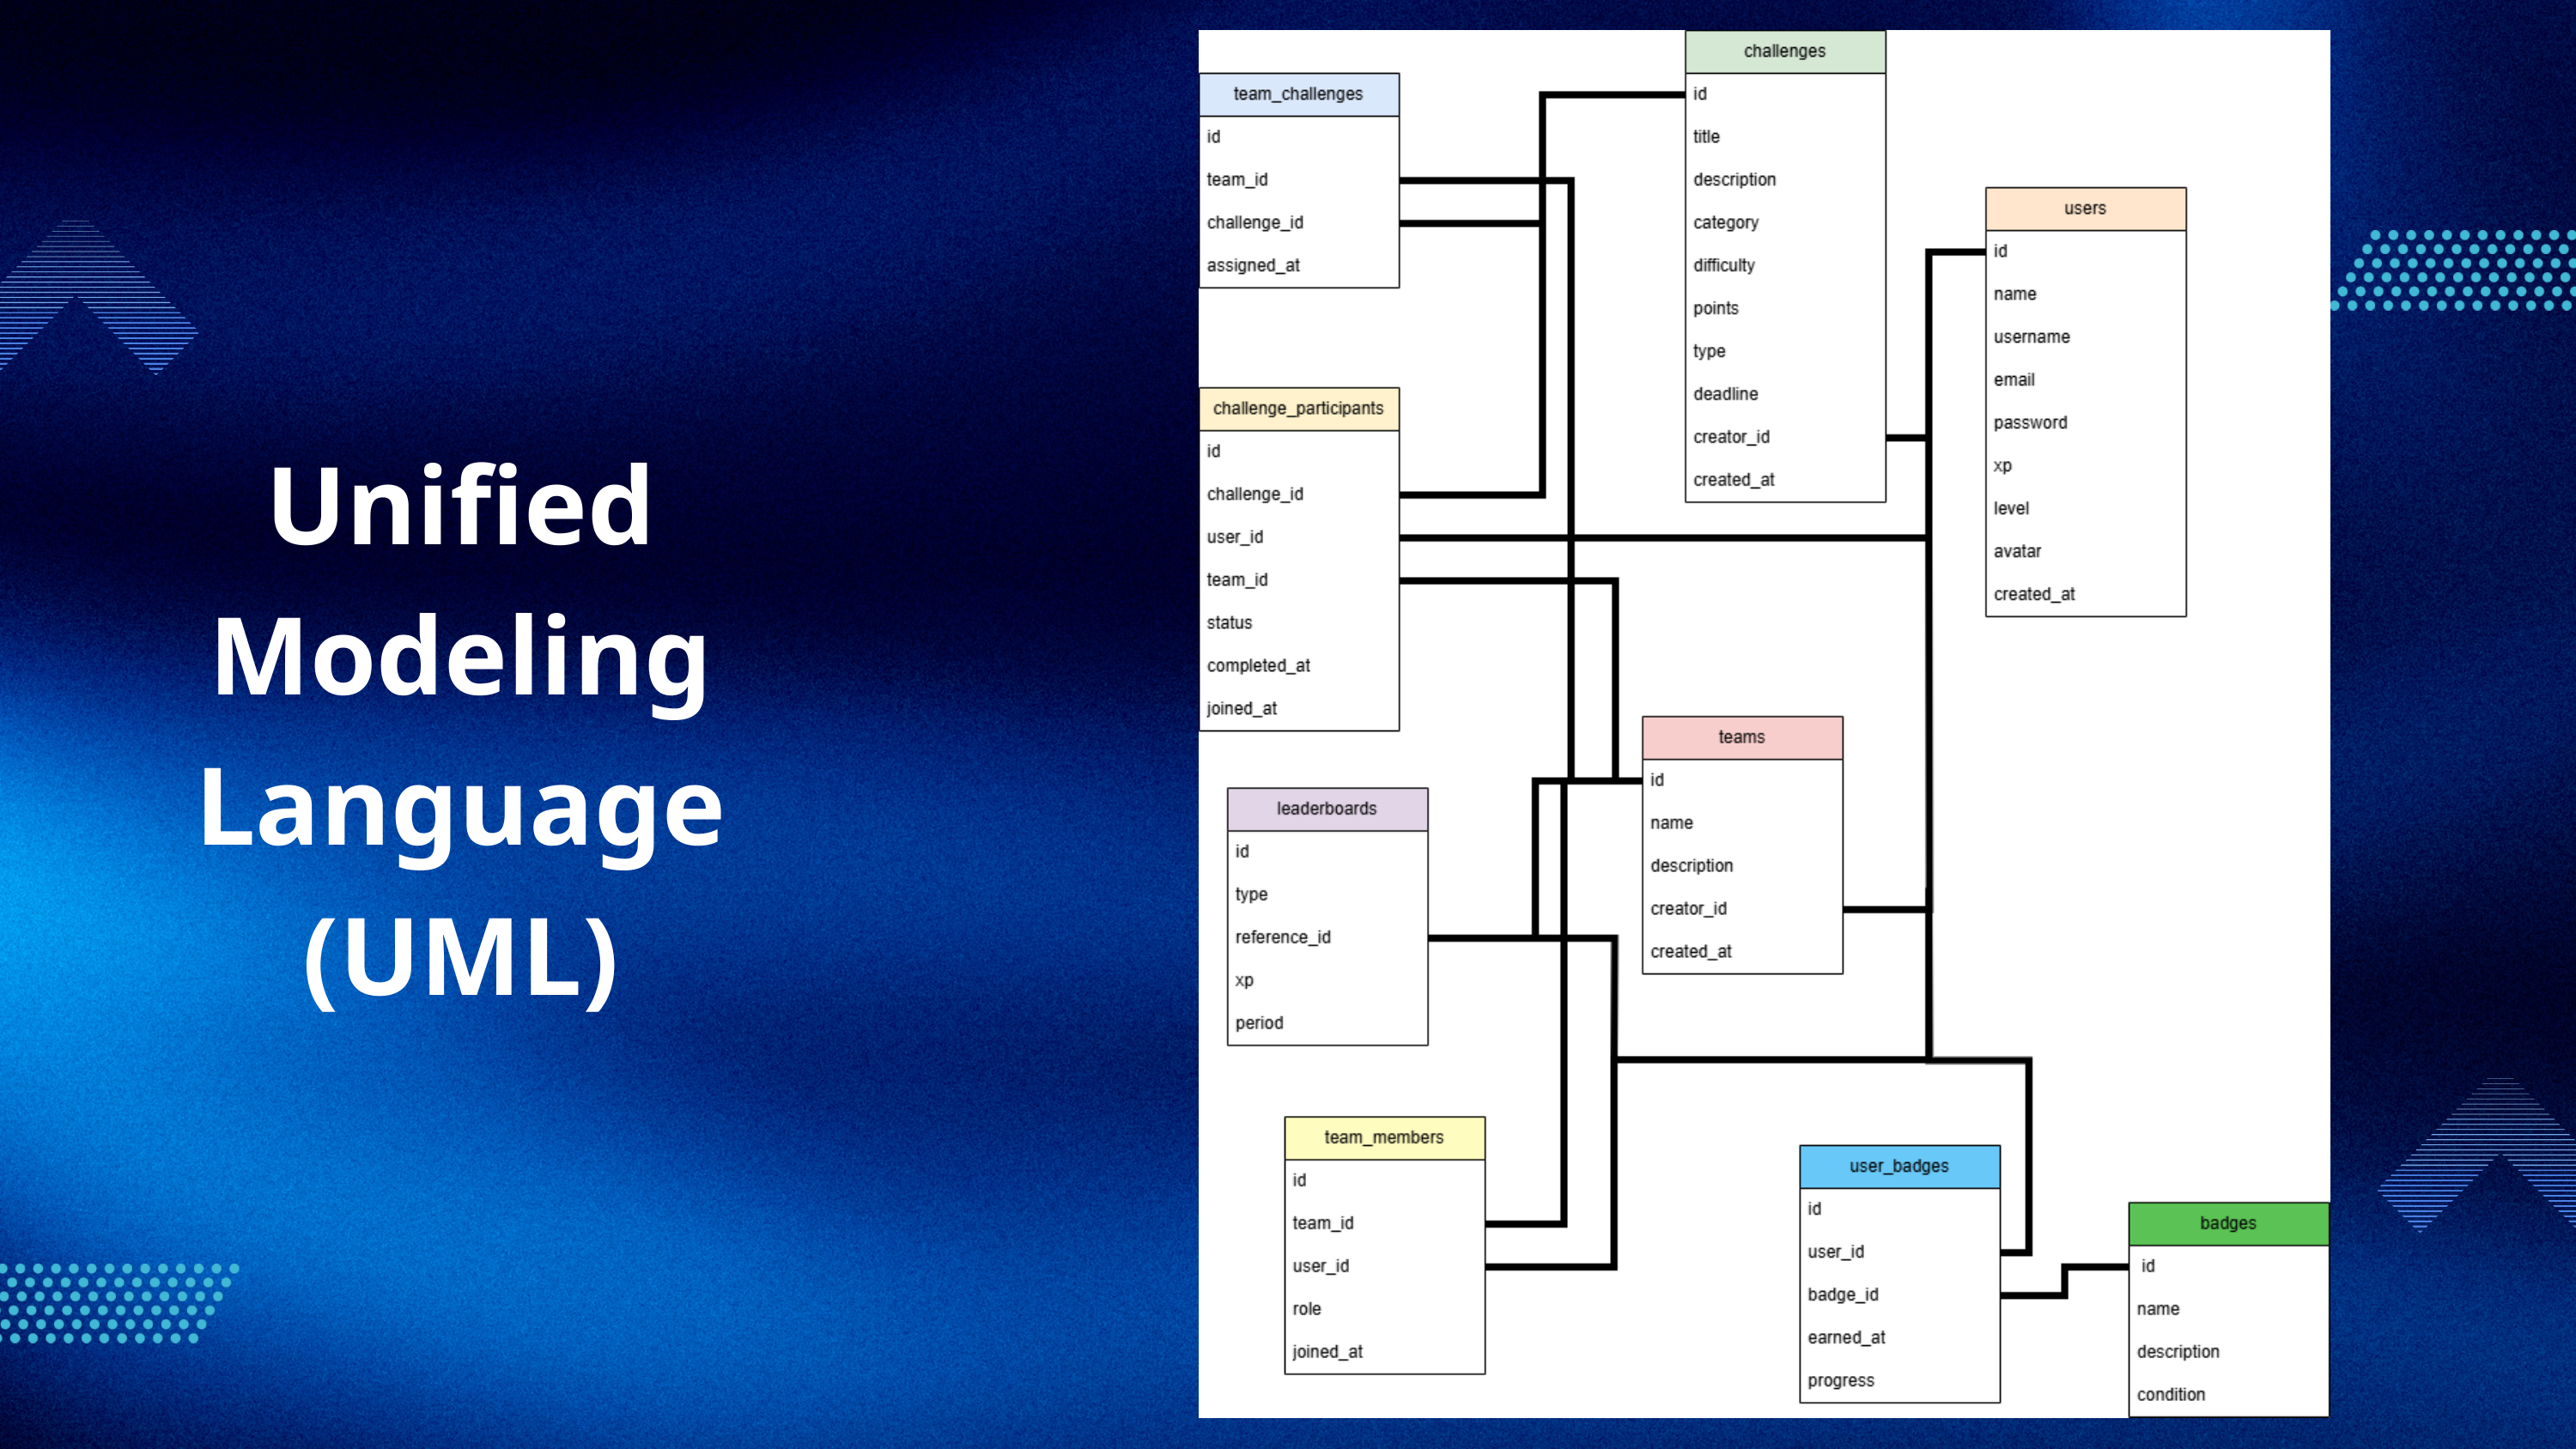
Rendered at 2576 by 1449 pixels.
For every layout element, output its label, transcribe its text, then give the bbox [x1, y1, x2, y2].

text_box [2377, 1074, 2576, 1233]
text_box [0, 0, 2576, 1449]
text_box [2330, 230, 2576, 311]
text_box [0, 216, 199, 375]
text_box [1199, 30, 2330, 1419]
text_box [0, 1264, 240, 1343]
text_box Unified Modeling Language (UML) [46, 415, 876, 1017]
